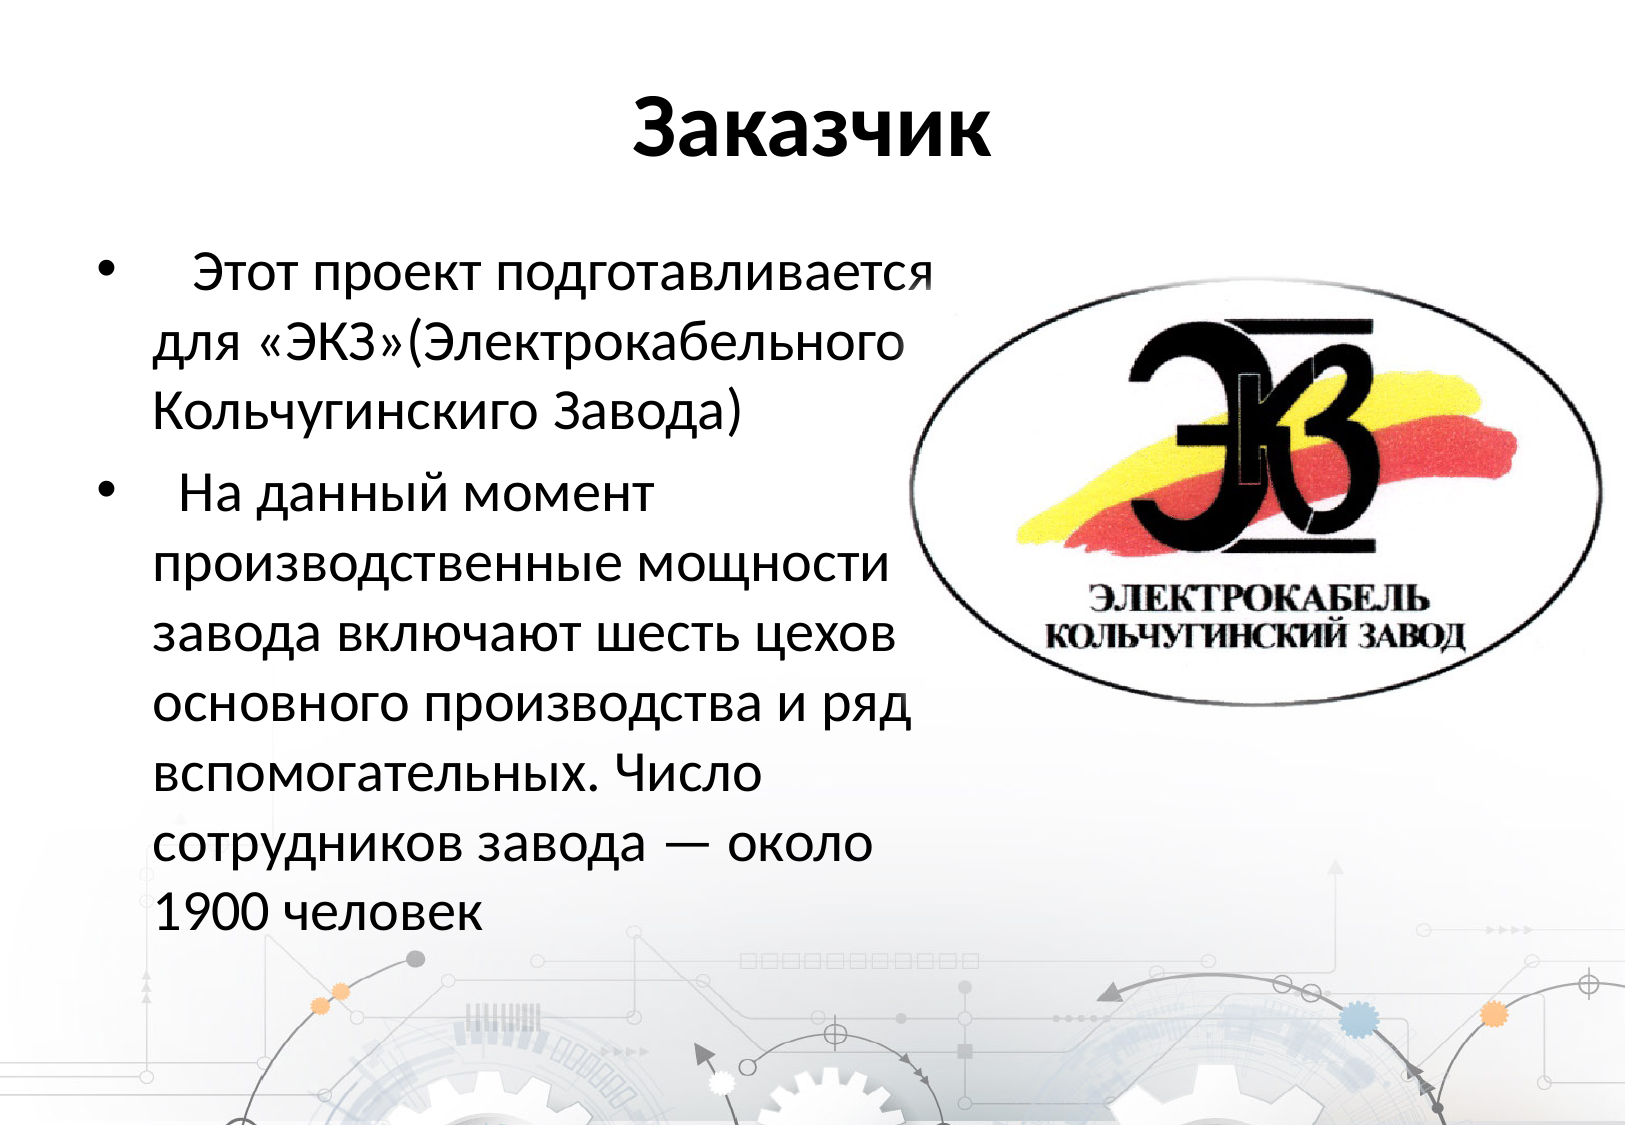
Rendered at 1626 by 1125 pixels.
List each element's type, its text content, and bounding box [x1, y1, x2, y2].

picture [0, 270, 1625, 1125]
list Этот проект подготавливается для «ЭКЗ»(Электрокабельного Кольчугинскиго Завода) На данный момент производственные мощности завода включают шесть цехов основного производства и ряд вспомогательных. Число сотрудников завода — около 1900 человек [81, 224, 993, 968]
title Заказчик [81, 26, 1544, 214]
